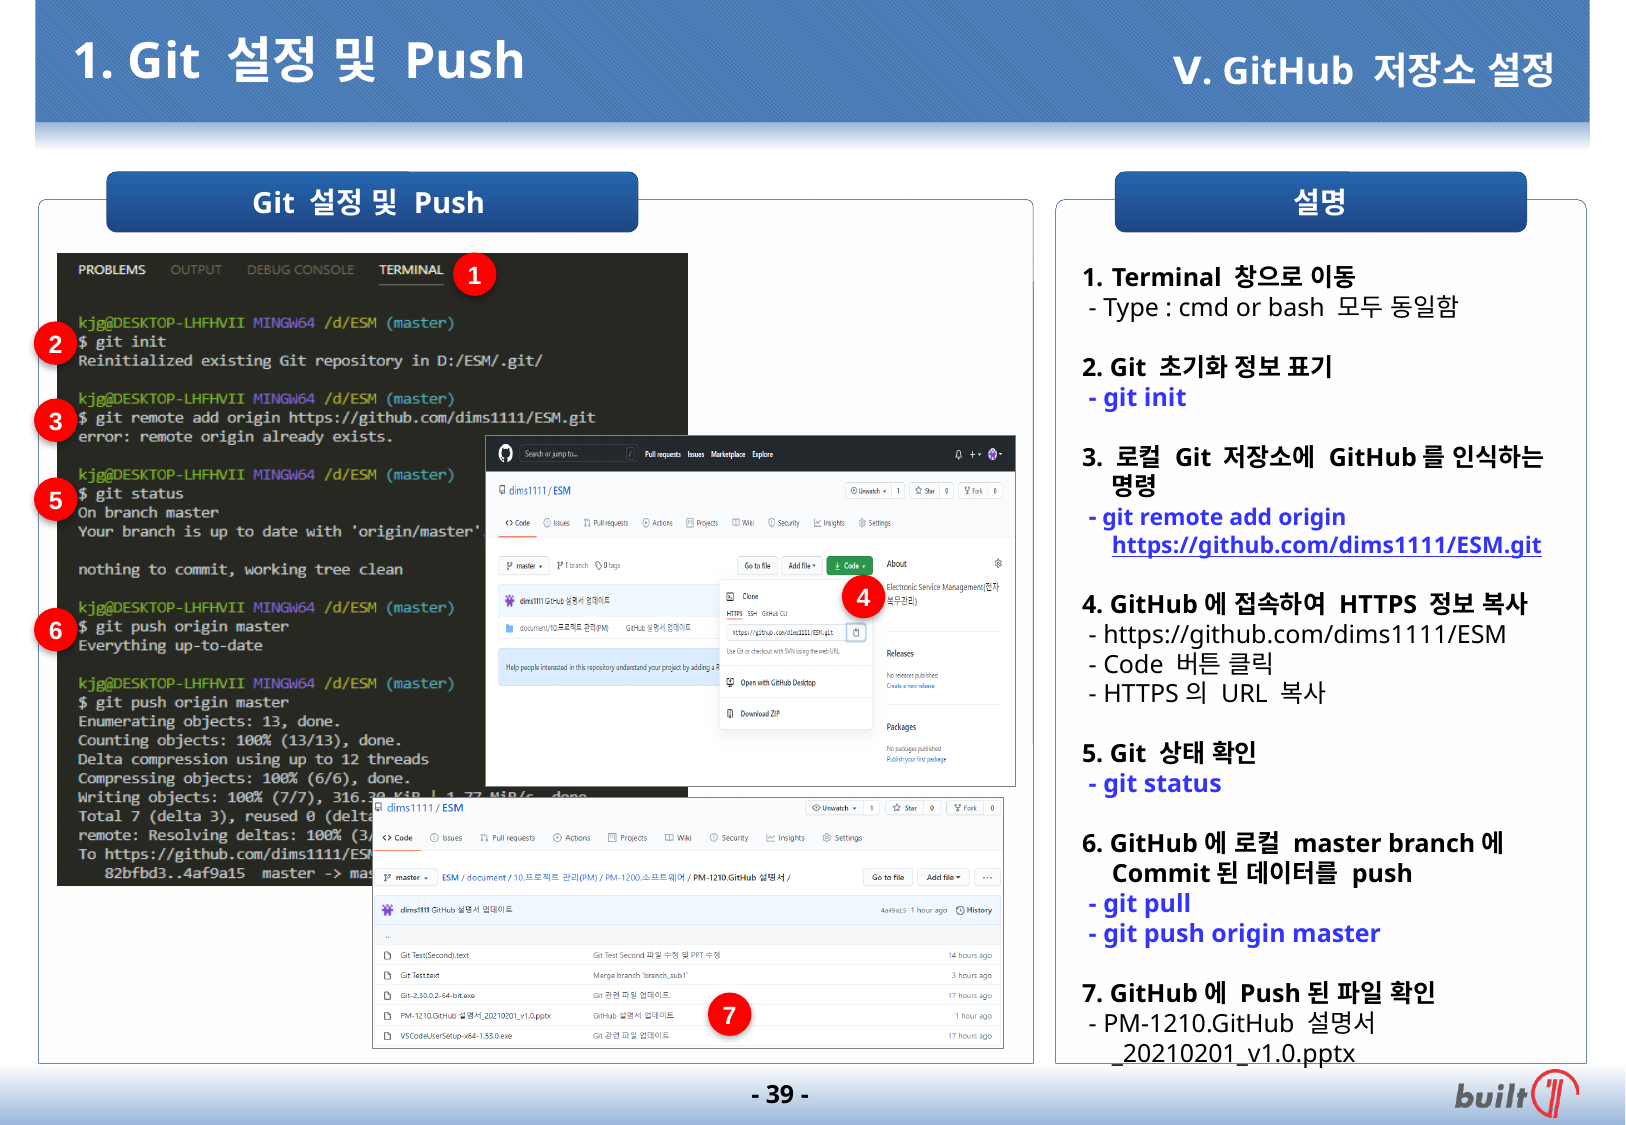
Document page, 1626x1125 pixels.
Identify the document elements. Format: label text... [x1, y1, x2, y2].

text_box 설명 [1115, 171, 1527, 233]
text_box Git 설정 및 Push [106, 171, 639, 233]
text_box 2 [34, 322, 51, 364]
list Ⅴ. GitHub 저장소 설정 [893, 8, 1572, 109]
text_box [36, 197, 1036, 1066]
picture [57, 253, 1016, 1048]
picture [1455, 1069, 1585, 1120]
text_box Terminal 창으로 이동 - Type : cmd or bash 모두 동일함 2. Git 초기화 정보 표기 - git init 3. 로컬 Git 저장소에 GitHub를 인식하는 명령 - git remote add origin https://github.com/dims1111/ESM.git 4. GitHub에 접속하여 HTTPS 정보 복사 - https://github.com/dims1111/ESM - Code 버튼 클릭 - HTTPS의 URL 복사 5. Git 상태 확인 - git status 6. GitHub에 로컬 master branch에 Commit된 데이터를 push - git pull - git push origin master 7. GitHub에 Push된 파일 확인 - PM-1210.GitHub 설명서_20210201_v1.0.pptx [1053, 197, 1589, 1066]
text_box 6 [34, 608, 51, 651]
text_box 5 [34, 478, 51, 521]
text_box 3 [34, 399, 51, 442]
title 1. Git 설정 및 Push [57, 8, 893, 109]
